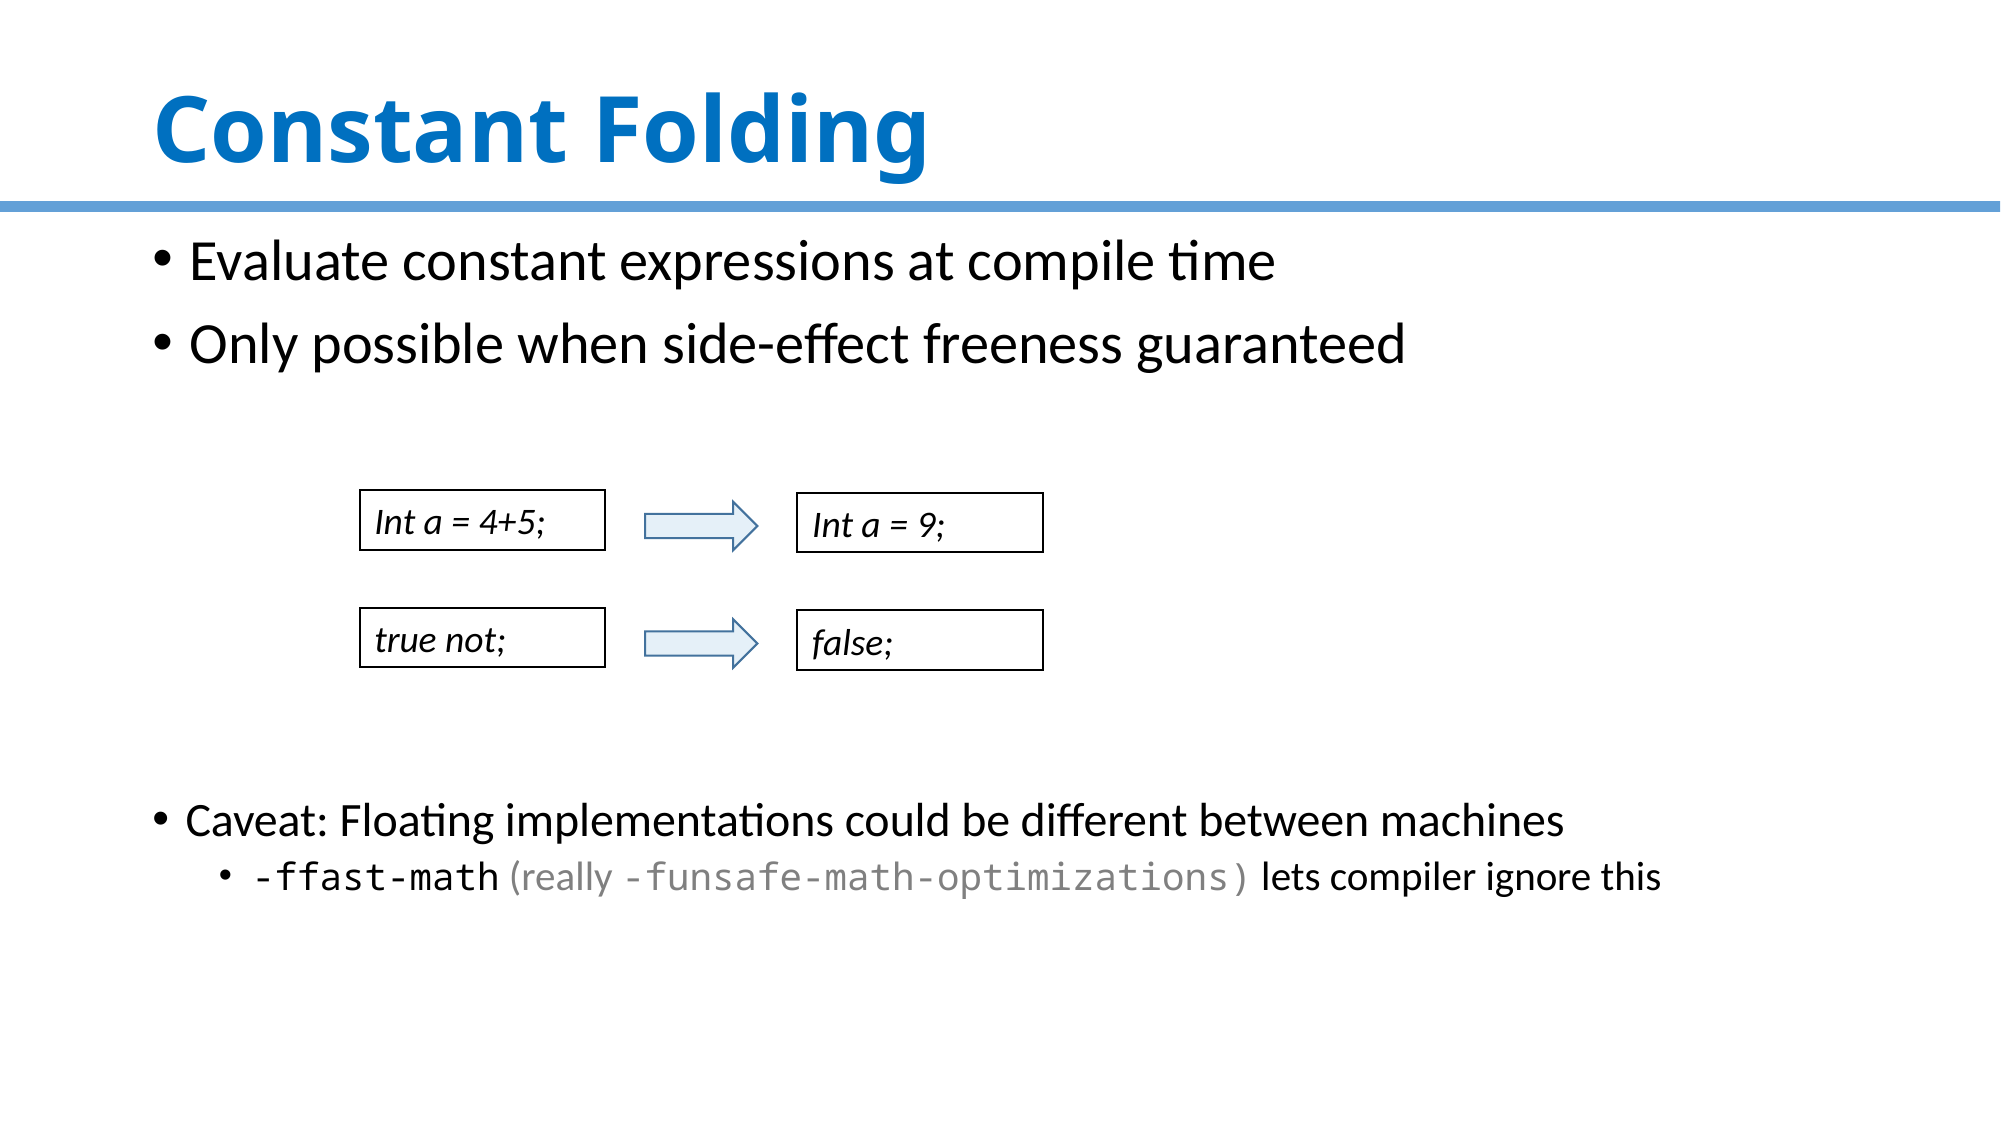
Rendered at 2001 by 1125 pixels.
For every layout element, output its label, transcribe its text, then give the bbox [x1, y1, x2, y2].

text_box [644, 499, 759, 553]
text_box false; [797, 610, 1043, 670]
list Evaluate constant expressions at compile time Only possible when side-effect freeness guaranteed [137, 222, 1863, 402]
text_box Caveat: Floating implementations could be different between machines -ffast-math (really -funsafe-math-optimizations) lets compiler ignore this [137, 787, 1863, 967]
text_box Int a = 4+5; [359, 490, 605, 550]
text_box [644, 616, 759, 671]
title Constant Folding [137, 59, 1863, 207]
text_box true not; [359, 607, 605, 668]
text_box Int a = 9; [797, 492, 1043, 553]
